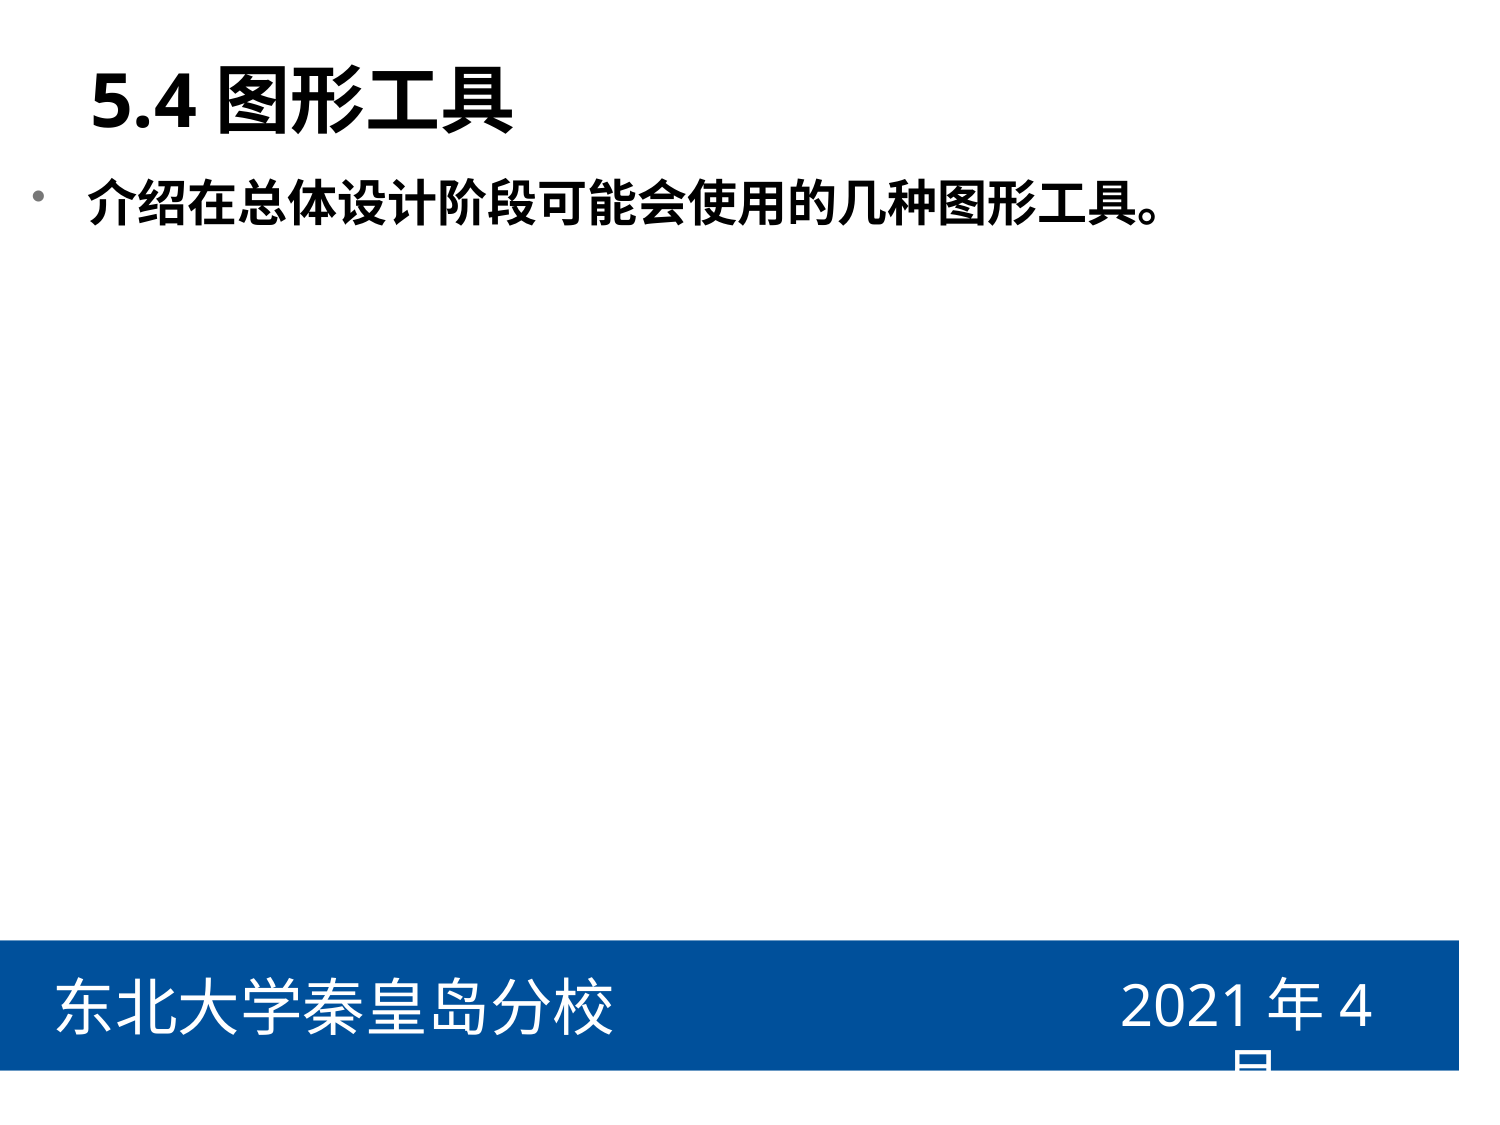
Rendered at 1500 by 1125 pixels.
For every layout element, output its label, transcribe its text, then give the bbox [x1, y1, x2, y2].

title 5.4图形工具 [74, 44, 1384, 153]
list 介绍在总体设计阶段可能会使用的几种图形工具。 [16, 163, 1442, 926]
